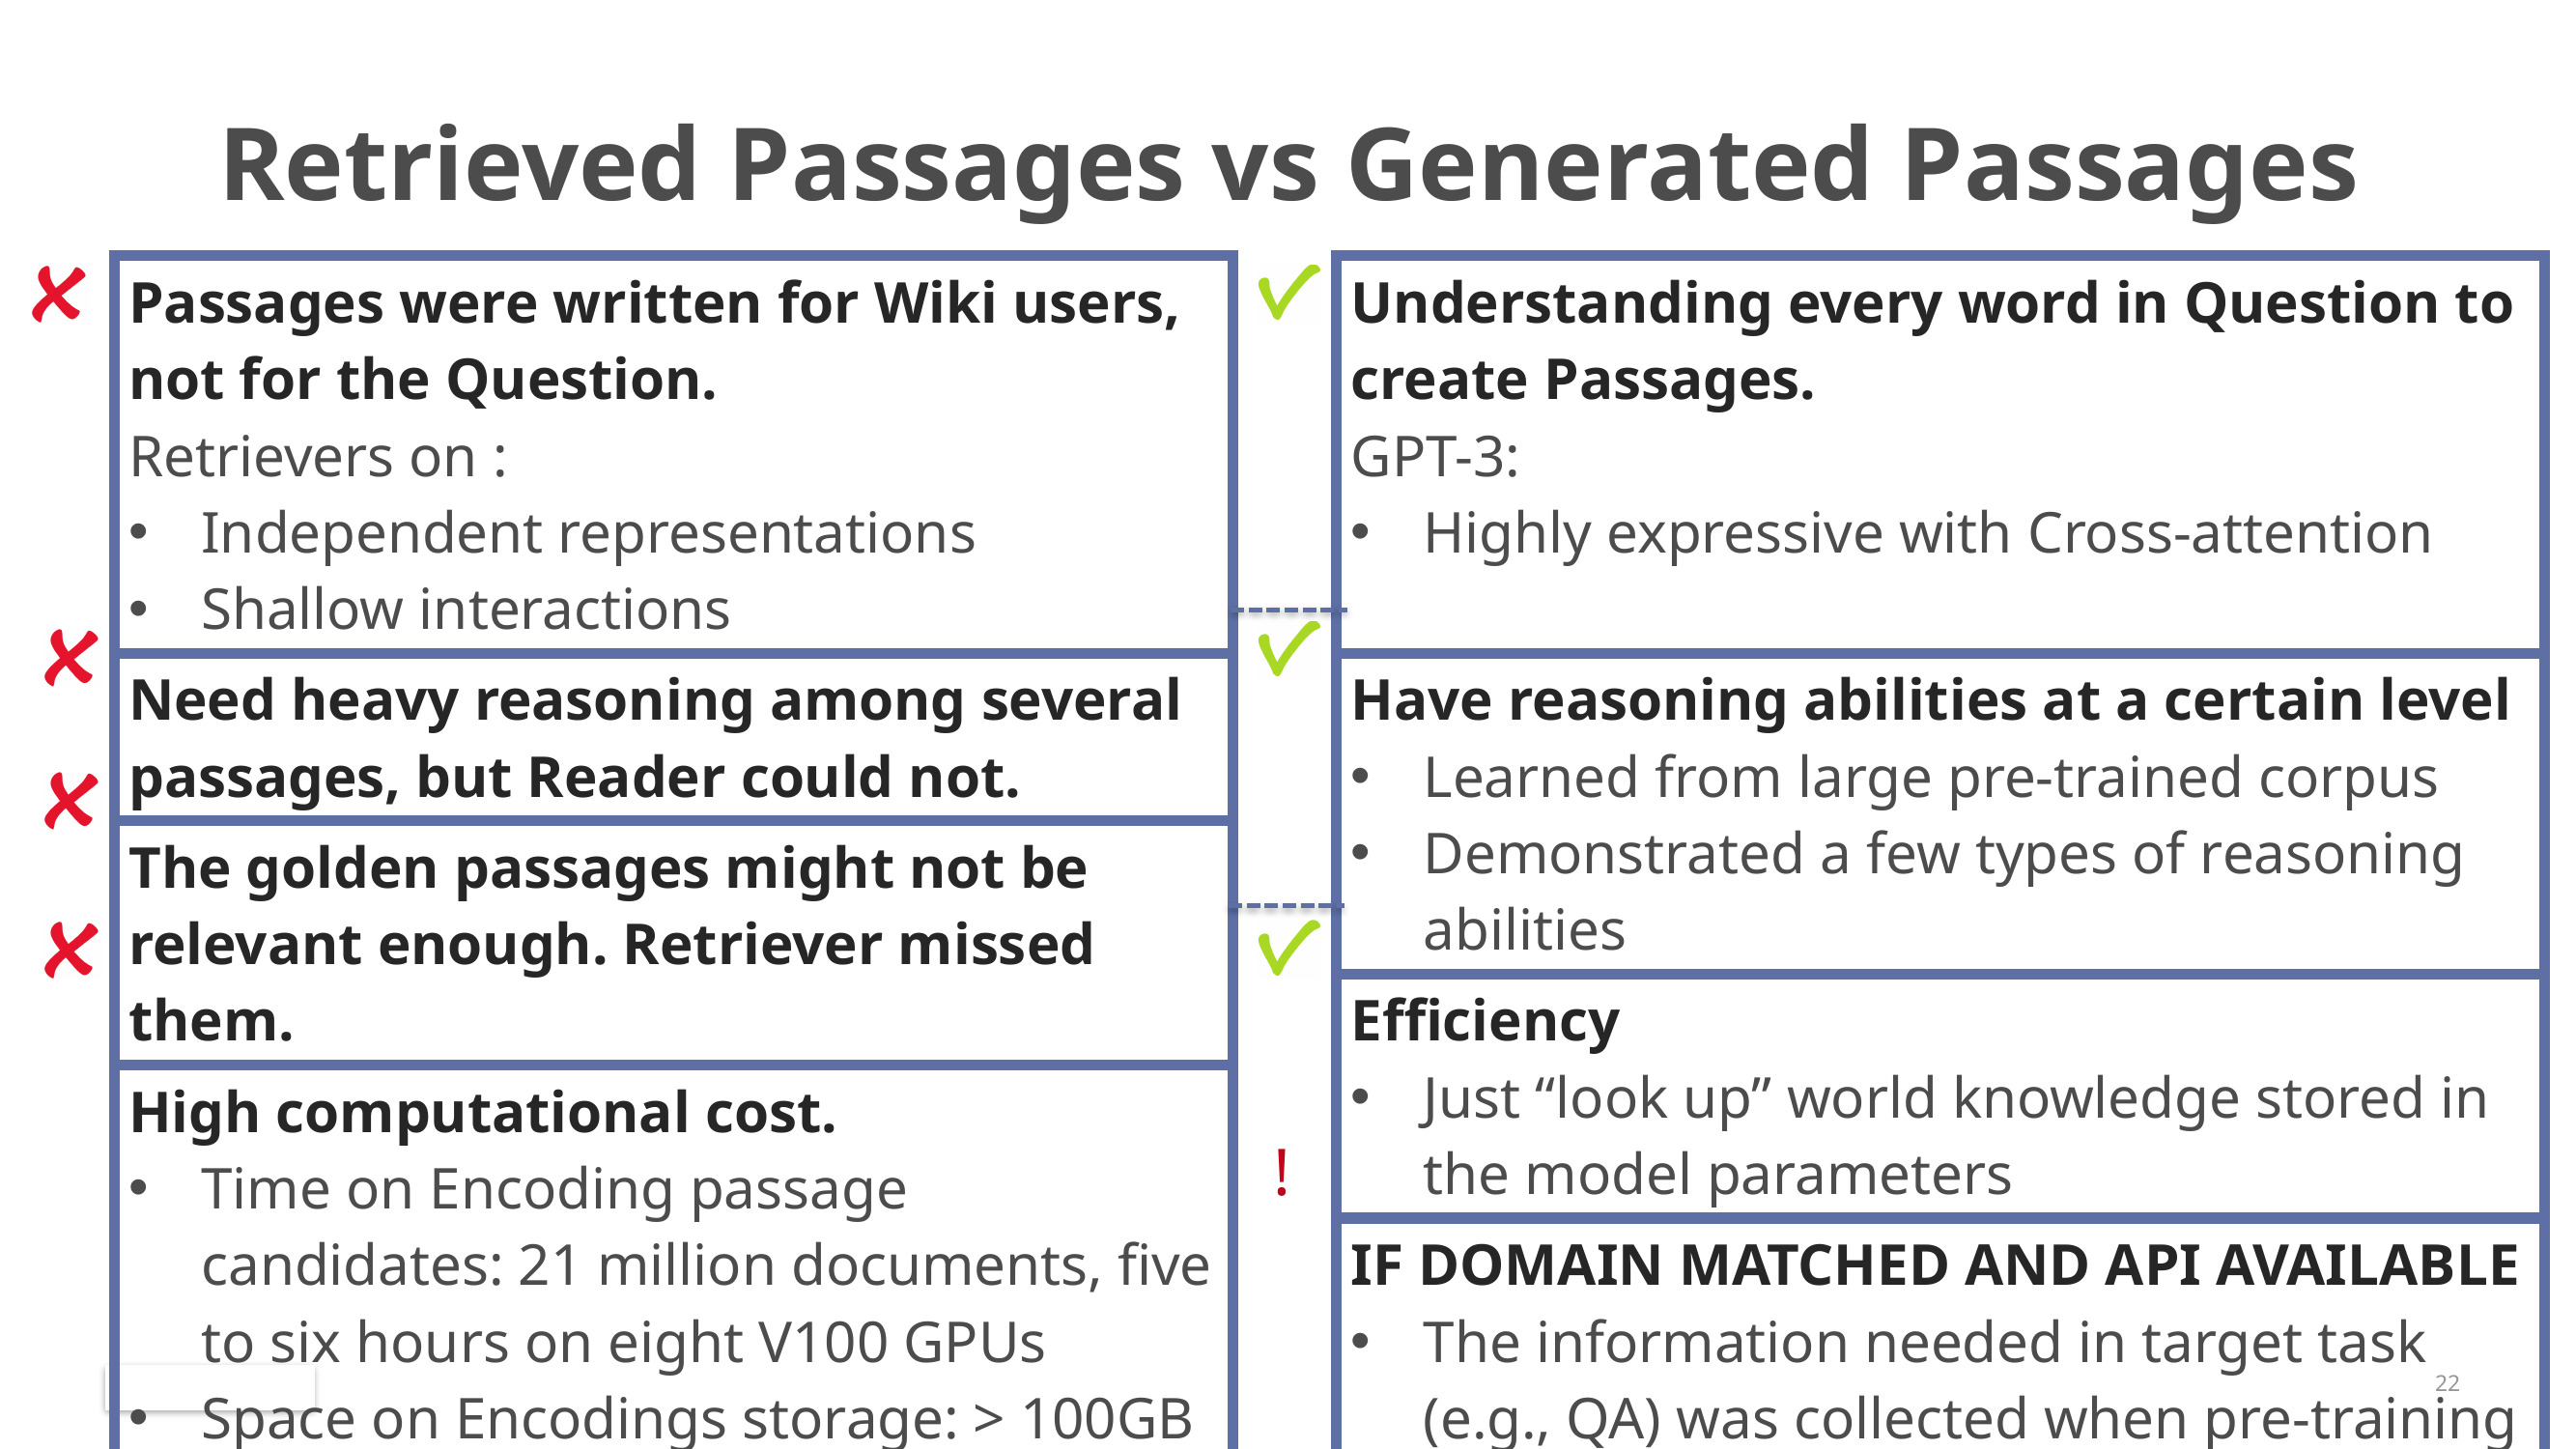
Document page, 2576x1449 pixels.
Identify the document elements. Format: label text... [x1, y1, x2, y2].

picture [43, 628, 102, 687]
picture [1257, 920, 1321, 979]
title Retrieved Passages vs Generated Passages [129, 122, 2449, 220]
picture [31, 264, 90, 324]
slide_number 22 [2394, 1365, 2484, 1404]
table_cell IF DOMAIN MATCHED AND API AVAILABLE The information needed in target task (e.g., QA) was collected when pre-training GPT-3. [1342, 1224, 2539, 1449]
text_box ! [1260, 1123, 1306, 1216]
picture [43, 771, 102, 830]
picture [43, 920, 102, 979]
picture [1257, 264, 1321, 324]
table_header Understanding every word in Question to create Passages. GPT-3: Highly expressive with Cross-attention [1342, 261, 2539, 648]
table_cell Efficiency Just “look up” world knowledge stored in the model parameters [1342, 980, 2539, 1212]
table_cell Have reasoning abilities at a certain level Learned from large pre-trained corpus Demonstrated a few types of reasoning abilities [1342, 659, 2539, 969]
picture [1257, 621, 1321, 680]
